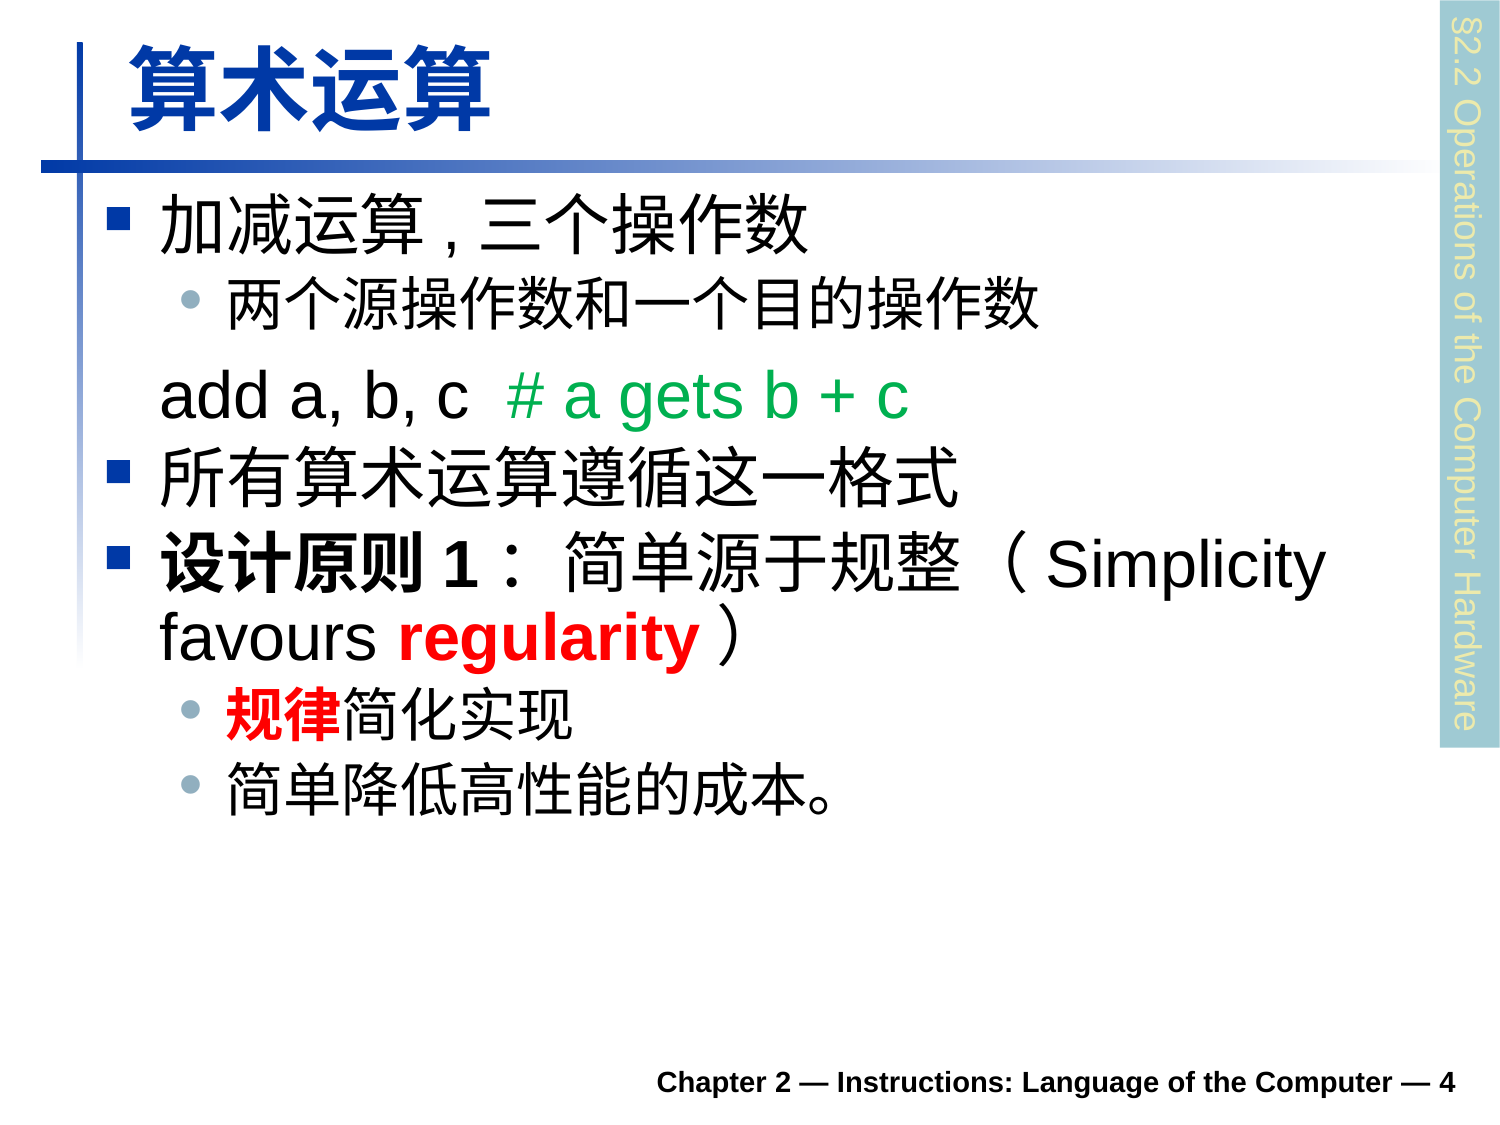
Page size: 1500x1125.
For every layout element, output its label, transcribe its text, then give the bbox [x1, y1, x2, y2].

title 算术运算 [111, 0, 1439, 150]
text_box §2.2 Operations of the Computer Hardware [1439, 0, 1500, 748]
footer Chapter 2 — Instructions: Language of the Computer — 4 [277, 1046, 1471, 1106]
list 加减运算,三个操作数 两个源操作数和一个目的操作数 add a, b, c # a gets b + c 所有算术运算遵循这一格式 设计原则1：简单源于规整（Simplicity favours regularity） 规律简化实现 简单降低高性能的成本。 [88, 184, 1470, 1024]
